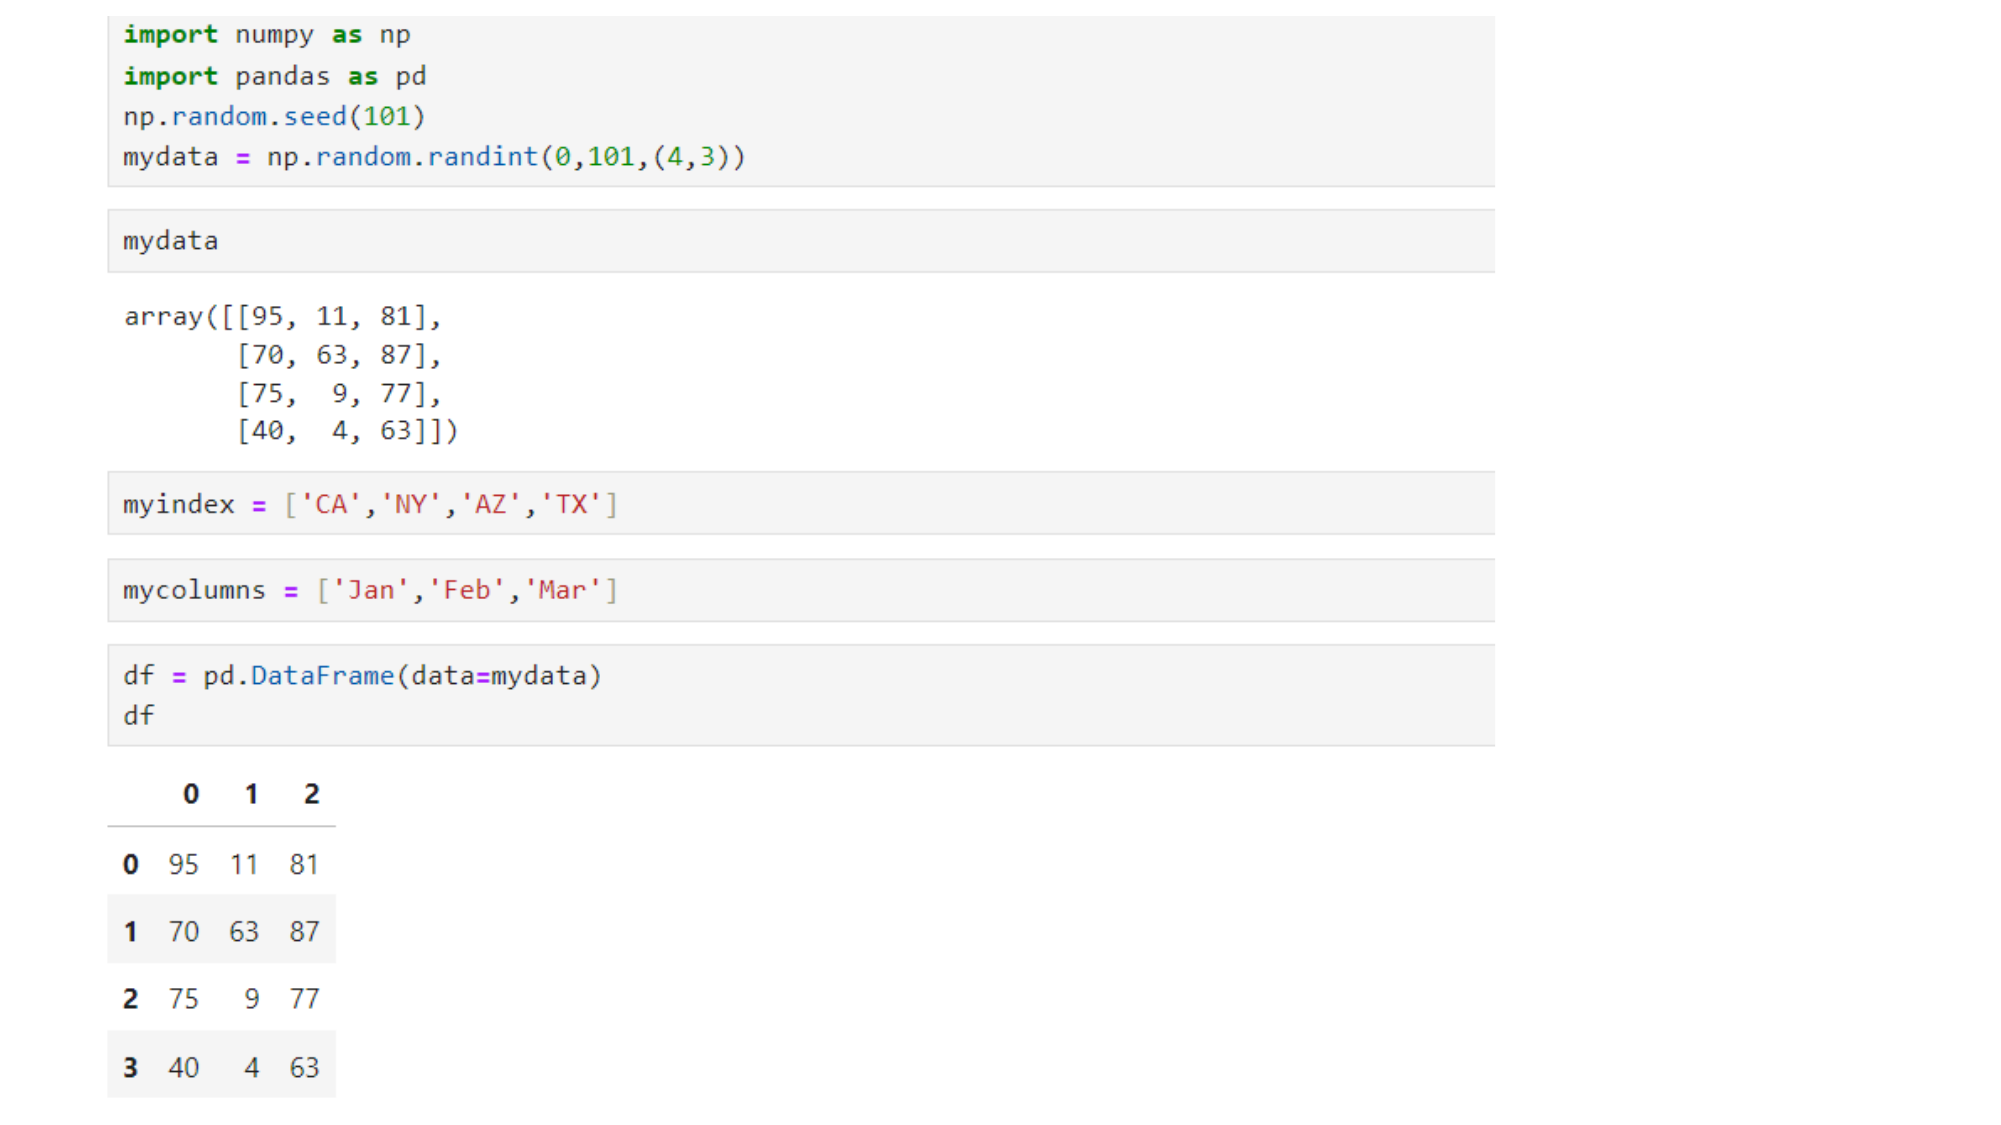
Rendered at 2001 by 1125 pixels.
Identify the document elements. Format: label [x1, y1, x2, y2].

list [92, 16, 1496, 1112]
